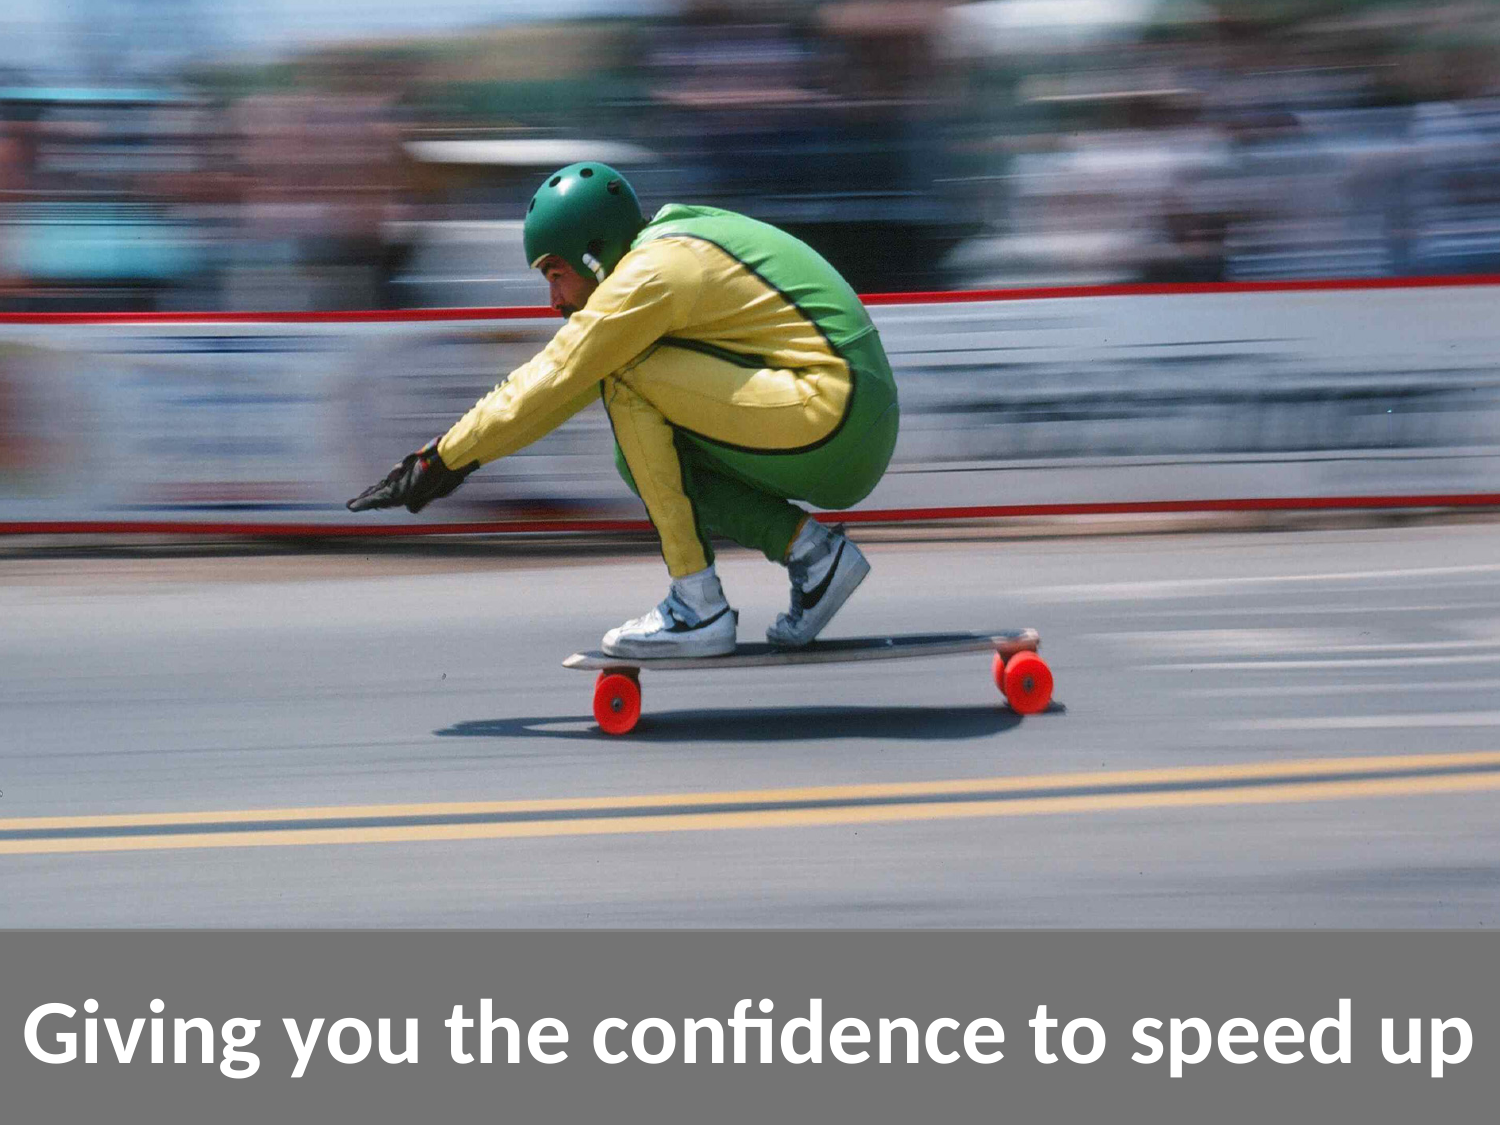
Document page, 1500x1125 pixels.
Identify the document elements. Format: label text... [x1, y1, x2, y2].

picture [0, 0, 1500, 932]
title Giving you the confidence to speed up [0, 941, 1500, 1125]
